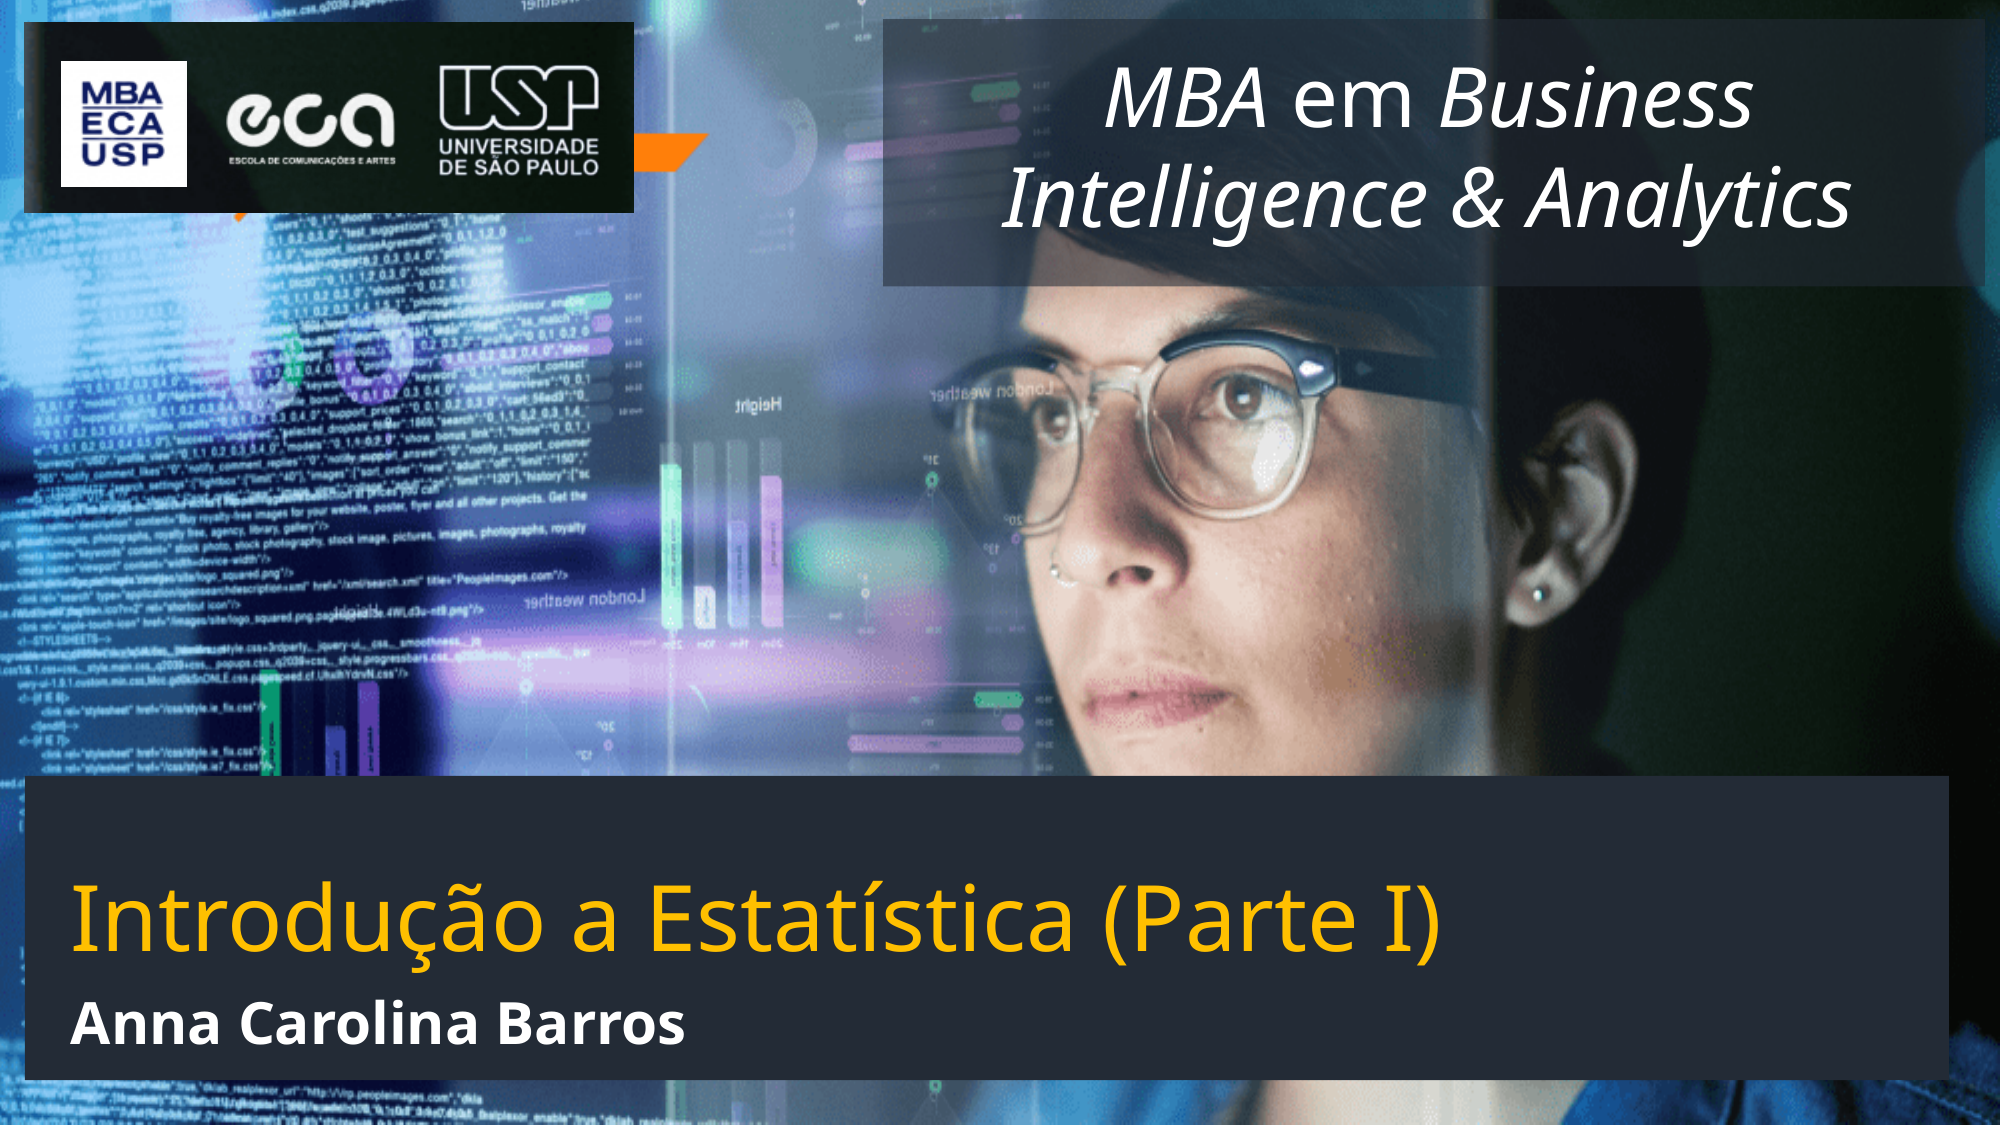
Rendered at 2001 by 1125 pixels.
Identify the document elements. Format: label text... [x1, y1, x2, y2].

text_box Anna Carolina Barros [56, 978, 882, 1064]
picture [0, 0, 2000, 1125]
text_box Introdução a Estatística (Parte I) [56, 852, 1966, 978]
